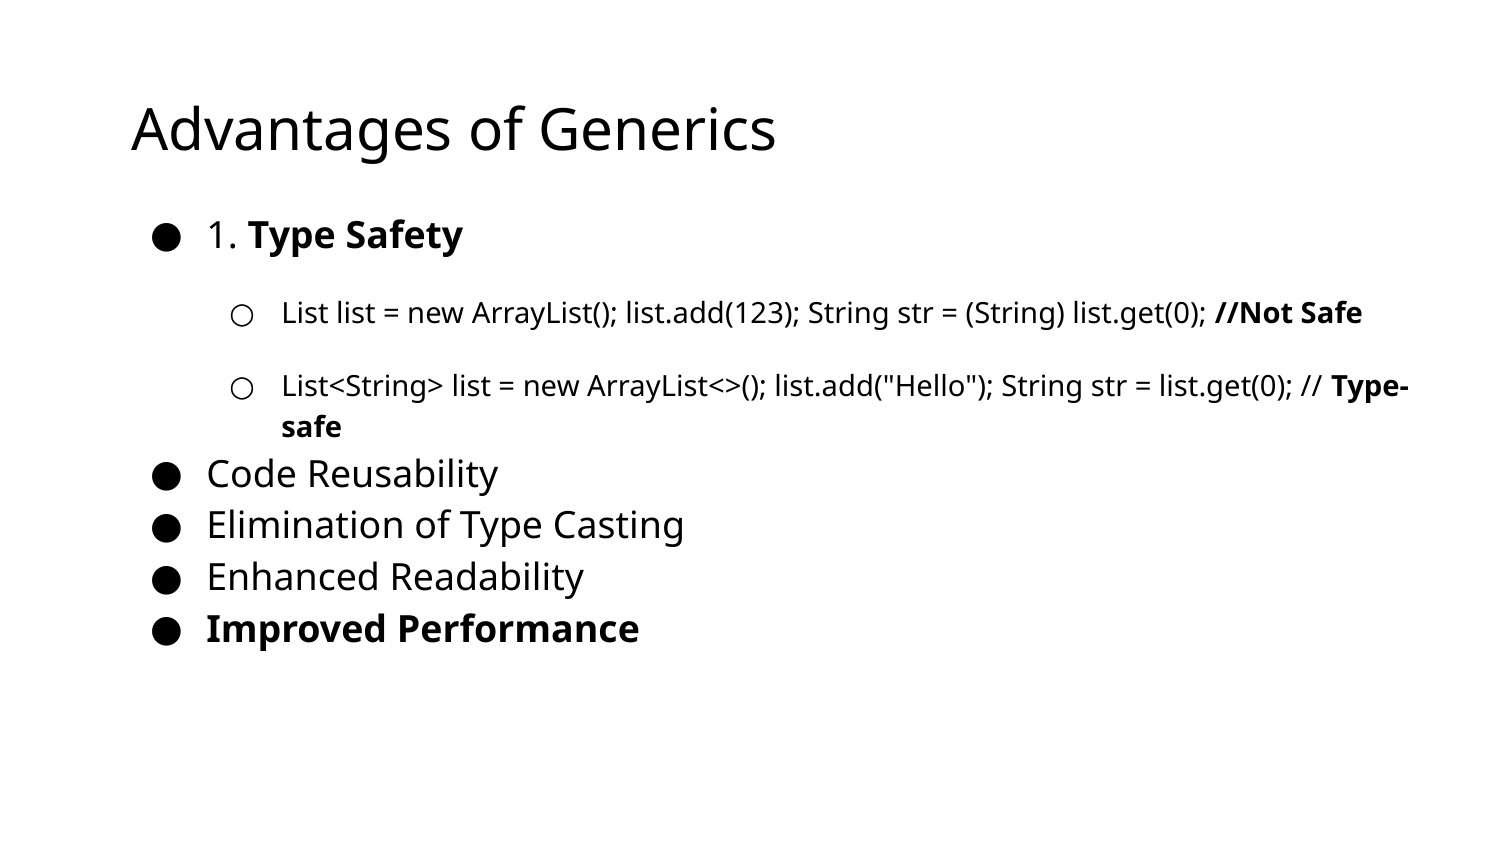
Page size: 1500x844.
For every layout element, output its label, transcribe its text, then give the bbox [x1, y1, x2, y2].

list 1. Type Safety List list = new ArrayList(); list.add(123); String str = (String) list.get(0); //Not Safe List<String> list = new ArrayList<>(); list.add("Hello"); String str = list.get(0); // Type-safe Code Reusability Elimination of Type Casting Enhanced Readability Improved Performance [116, 189, 1440, 756]
title Advantages of Generics [116, 88, 1384, 167]
